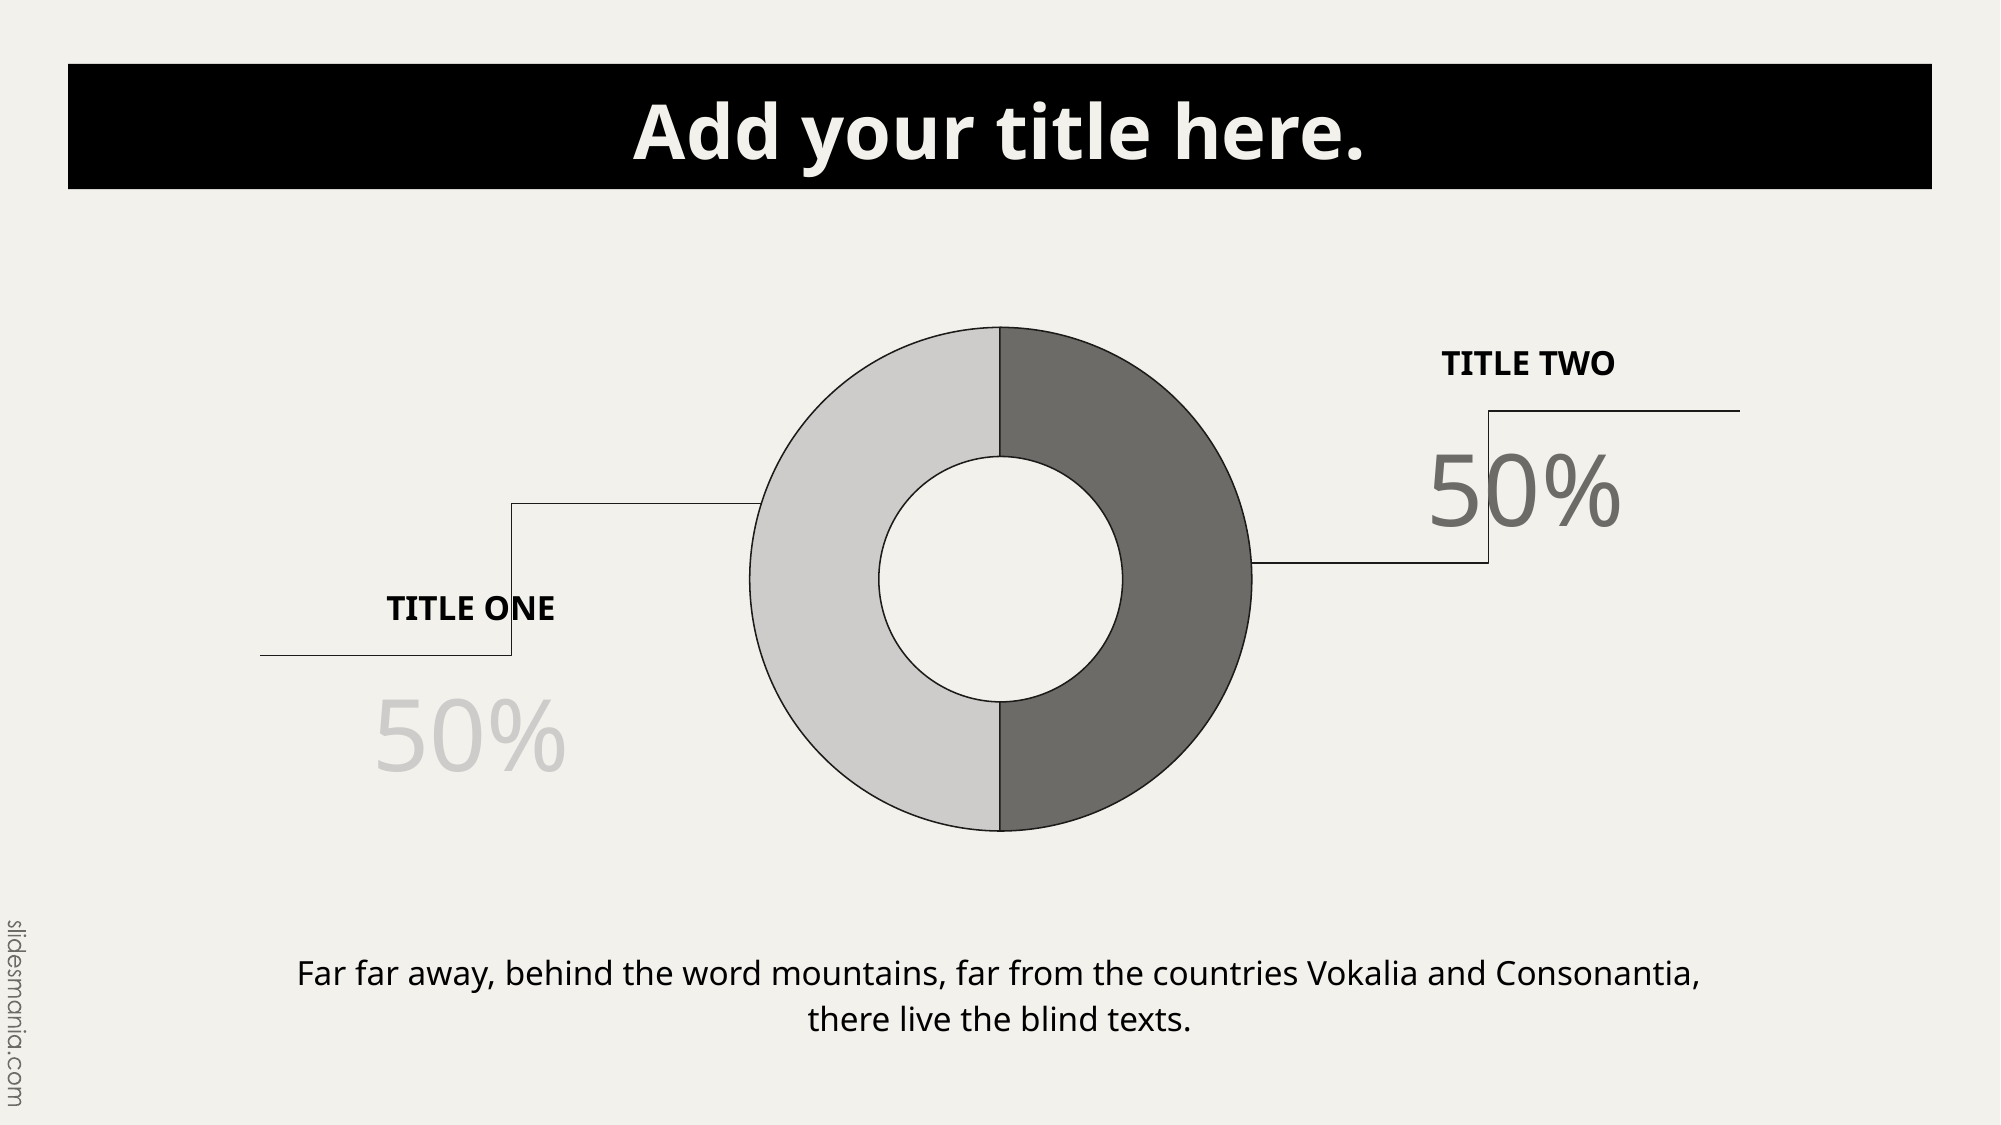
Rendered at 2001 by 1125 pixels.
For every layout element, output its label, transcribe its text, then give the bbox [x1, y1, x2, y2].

list Far far away, behind the word mountains, far from the countries Vokalia and Consonantia, there live the blind texts. [260, 925, 1740, 1055]
title Add your title here. [68, 63, 1932, 190]
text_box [259, 503, 764, 656]
text_box [999, 327, 1252, 832]
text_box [1236, 410, 1740, 564]
text_box 50% [260, 663, 682, 808]
text_box TITLE TWO [1317, 327, 1740, 410]
text_box [761, 327, 999, 832]
